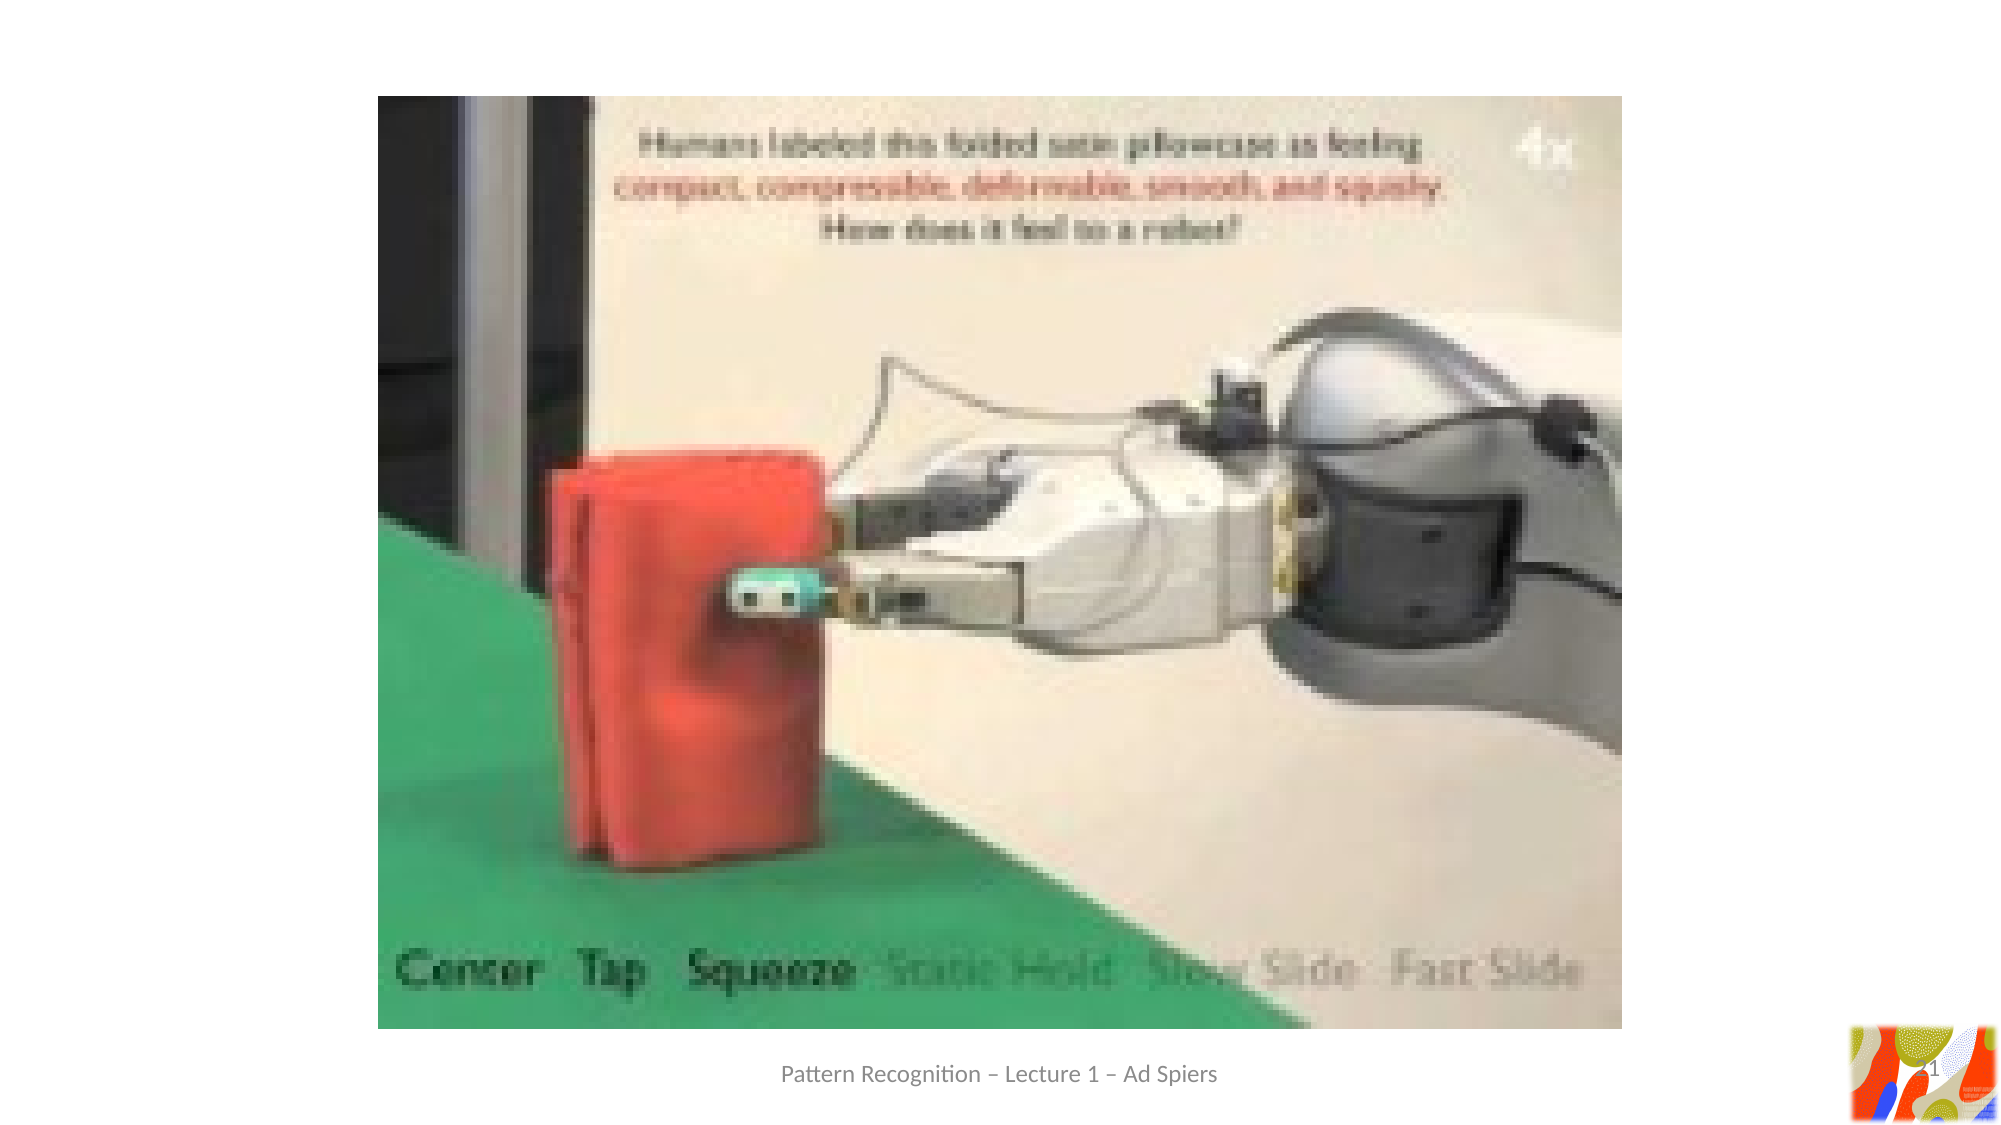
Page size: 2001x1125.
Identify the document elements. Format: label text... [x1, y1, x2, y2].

footer Pattern Recognition – Lecture 1 – Ad Spiers [662, 1042, 1338, 1103]
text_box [377, 95, 1623, 1030]
slide_number 21 [1505, 1036, 1956, 1097]
picture [1854, 1030, 1992, 1117]
